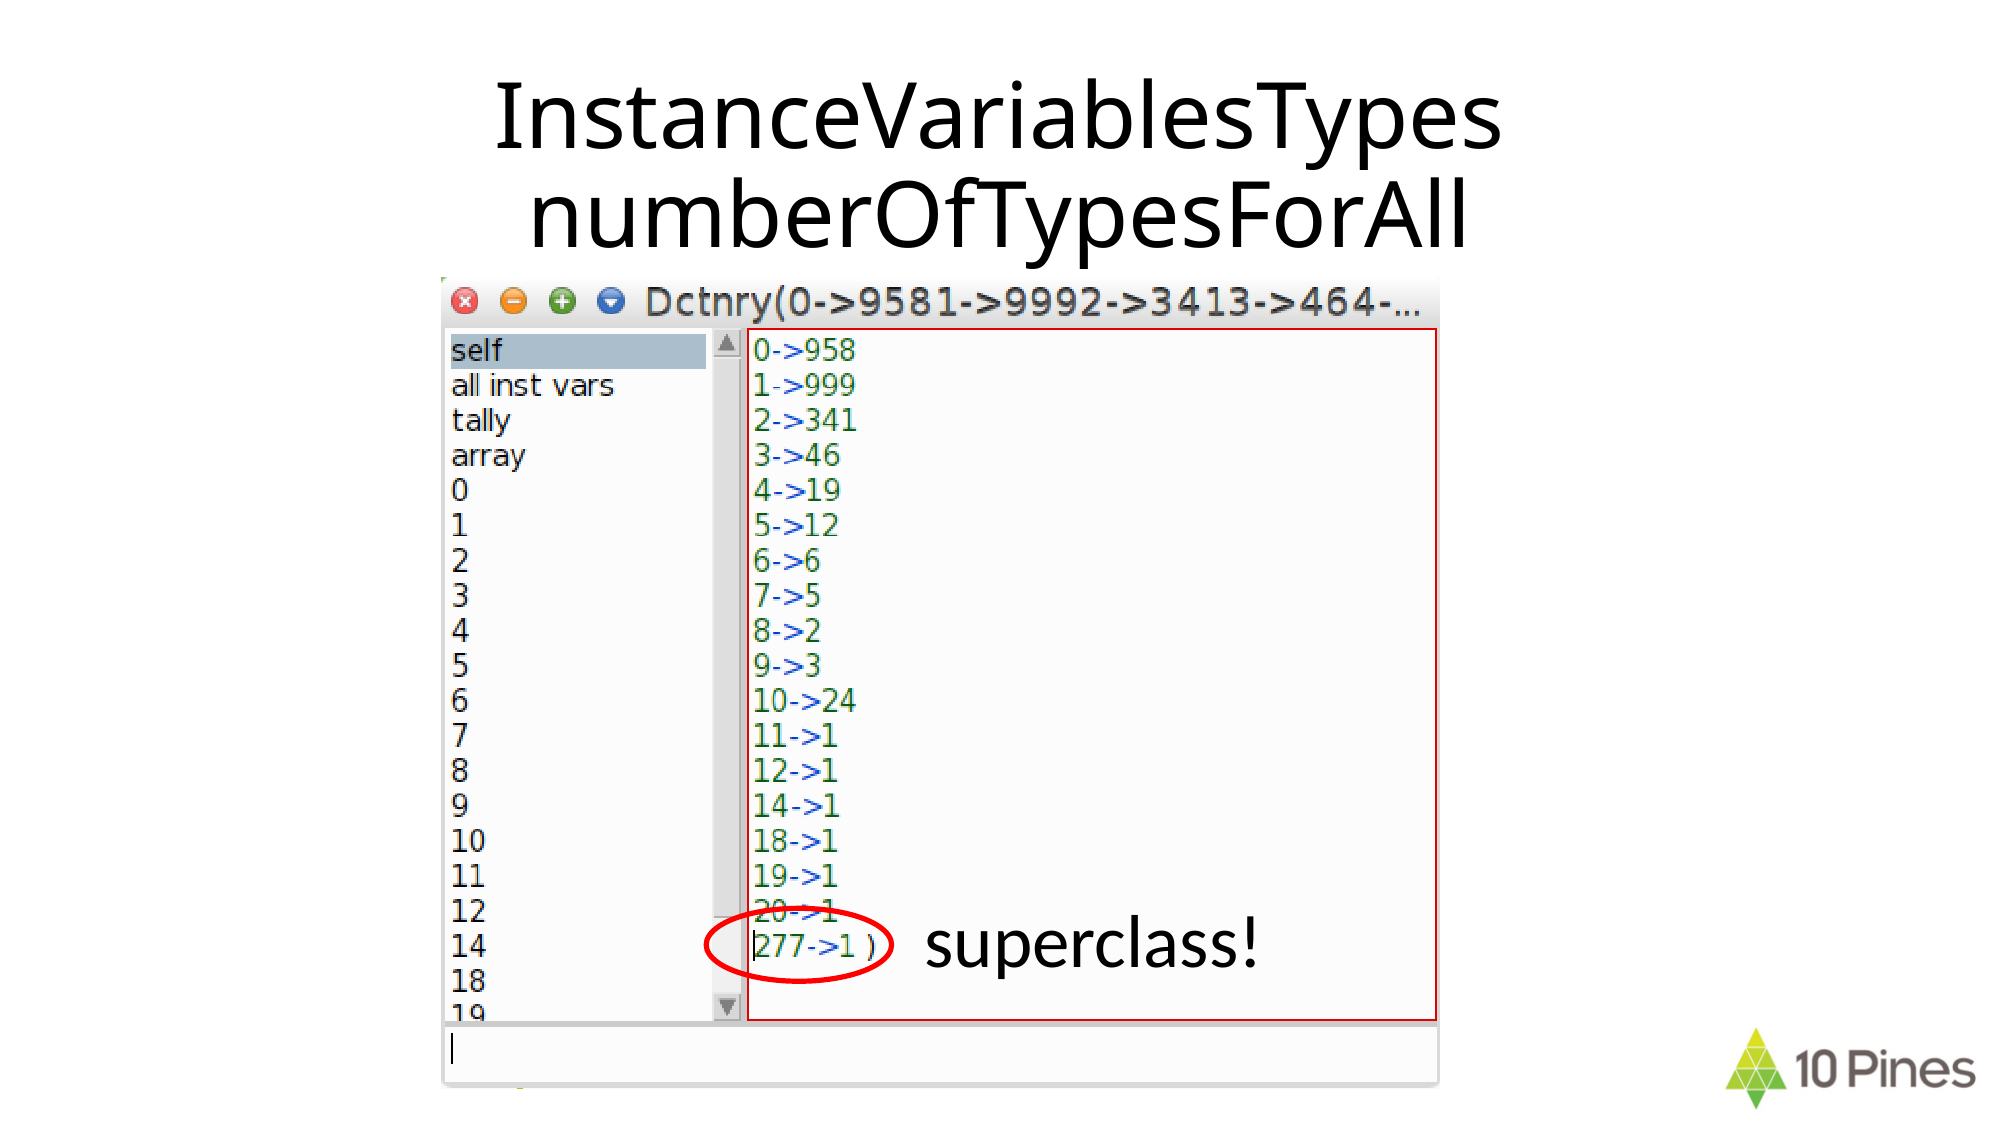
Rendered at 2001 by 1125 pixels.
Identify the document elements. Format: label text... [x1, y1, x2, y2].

picture [441, 277, 1440, 1089]
title InstanceVariablesTypes numberOfTypesForAll [137, 59, 1863, 278]
picture [1709, 1013, 1992, 1124]
